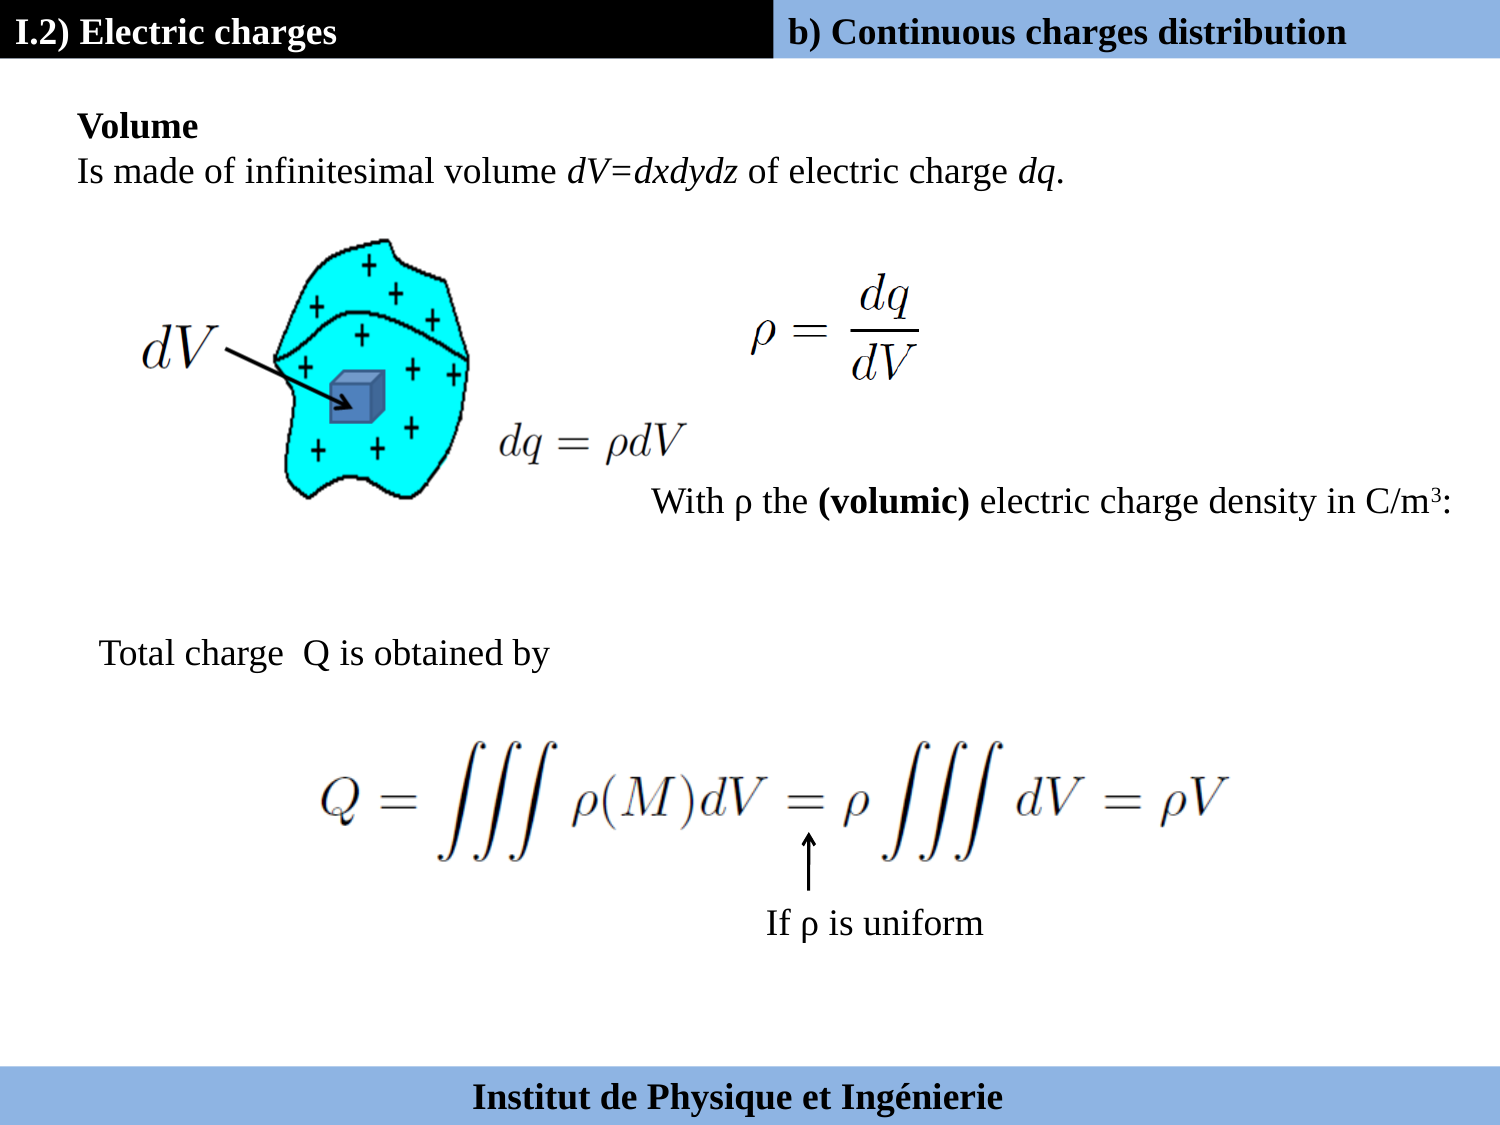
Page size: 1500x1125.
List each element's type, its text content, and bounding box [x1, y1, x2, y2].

text_box Volume Is made of infinitesimal volume dV=dxdydz of electric charge dq. [62, 93, 1081, 199]
text_box Institut de Physique et Ingénierie [400, 1064, 1028, 1125]
picture [292, 714, 1242, 880]
text_box b) Continuous charges distribution [773, 0, 1477, 60]
picture [738, 269, 927, 405]
text_box With ρ the (volumic) electric charge density in C/m3: [636, 468, 1477, 529]
text_box If ρ is uniform [751, 890, 1000, 951]
text_box Total charge Q is obtained by [83, 621, 566, 681]
text_box [775, 0, 1500, 61]
text_box I.2) Electric charges [0, 0, 773, 60]
picture [116, 222, 718, 516]
text_box [1028, 1064, 1500, 1125]
text_box [0, 1064, 400, 1125]
